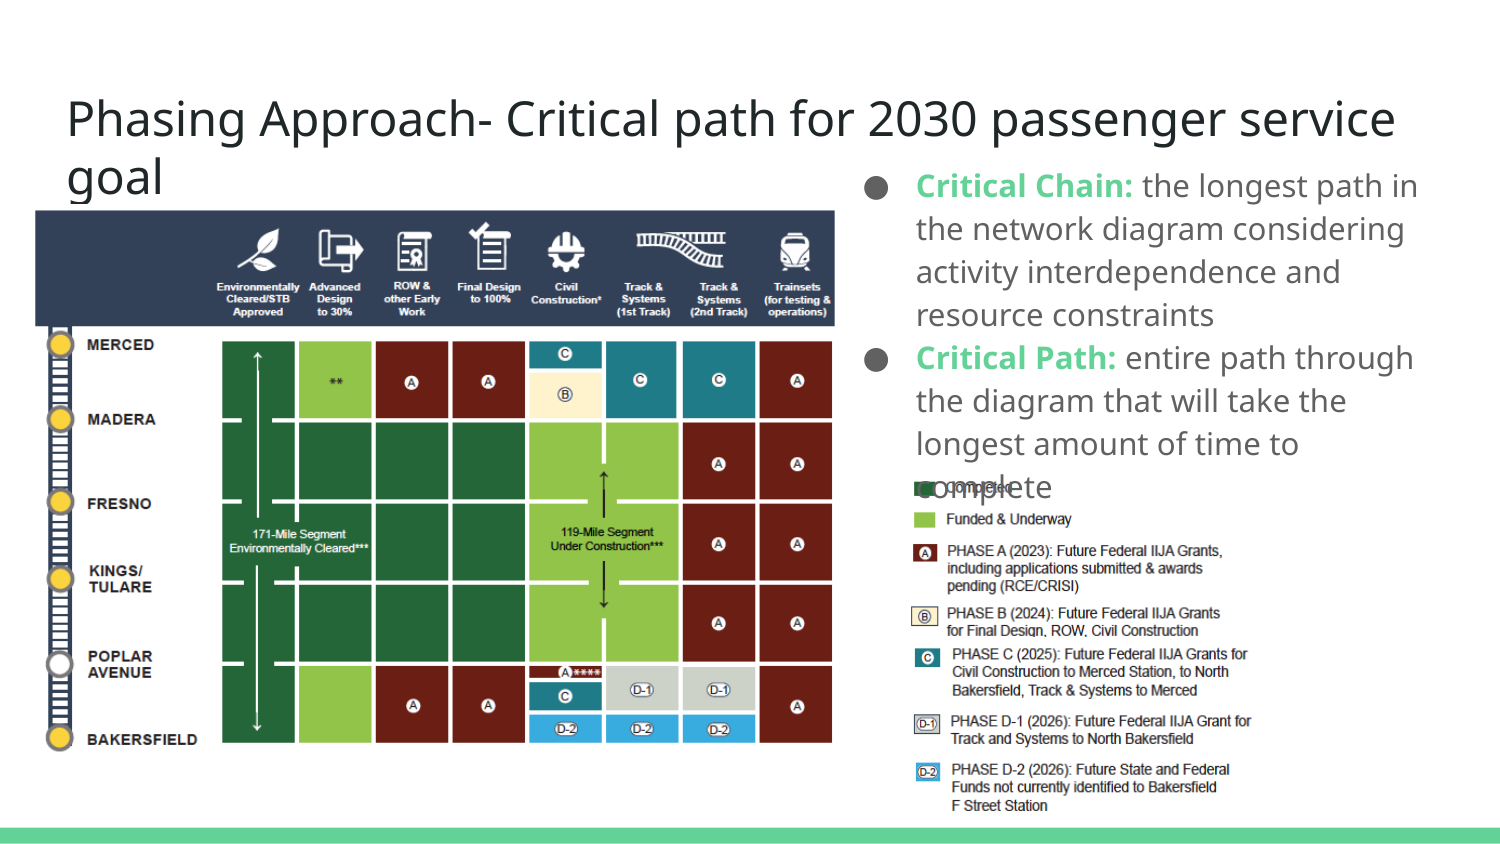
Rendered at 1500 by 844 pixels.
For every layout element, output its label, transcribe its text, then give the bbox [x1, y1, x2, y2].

title Phasing Approach- Critical path for 2030 passenger service goal [51, 72, 1449, 167]
picture [884, 465, 1309, 826]
text_box Critical Chain: the longest path in the network diagram considering activity interdependence and resource constraints Critical Path: entire path through the diagram that will take the longest amount of time to complete [825, 100, 1461, 520]
picture [30, 204, 835, 766]
